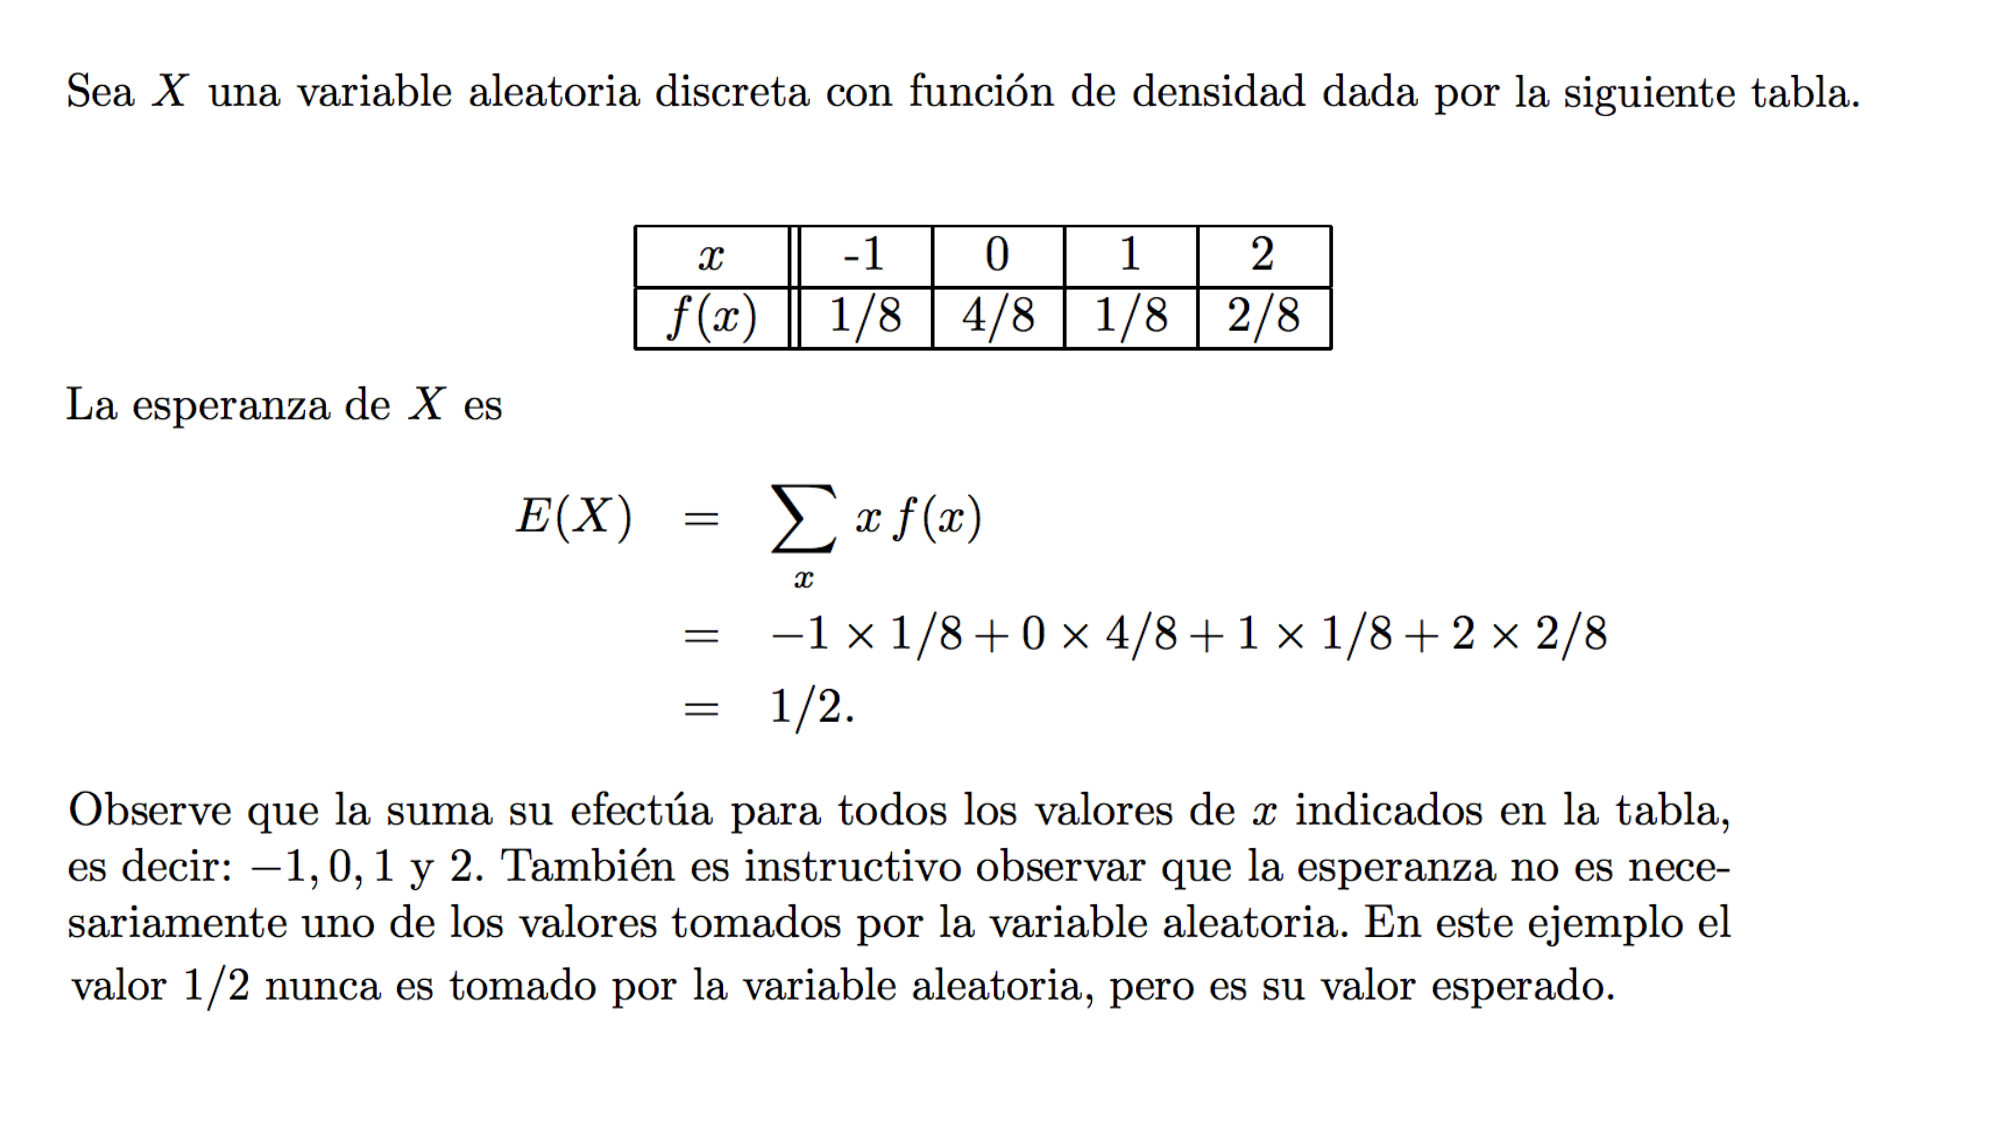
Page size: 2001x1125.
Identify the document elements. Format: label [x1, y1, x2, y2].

picture [625, 215, 1343, 362]
list [55, 63, 1508, 128]
picture [508, 473, 1618, 739]
picture [1500, 67, 1871, 124]
picture [55, 371, 509, 430]
picture [55, 779, 1748, 1018]
